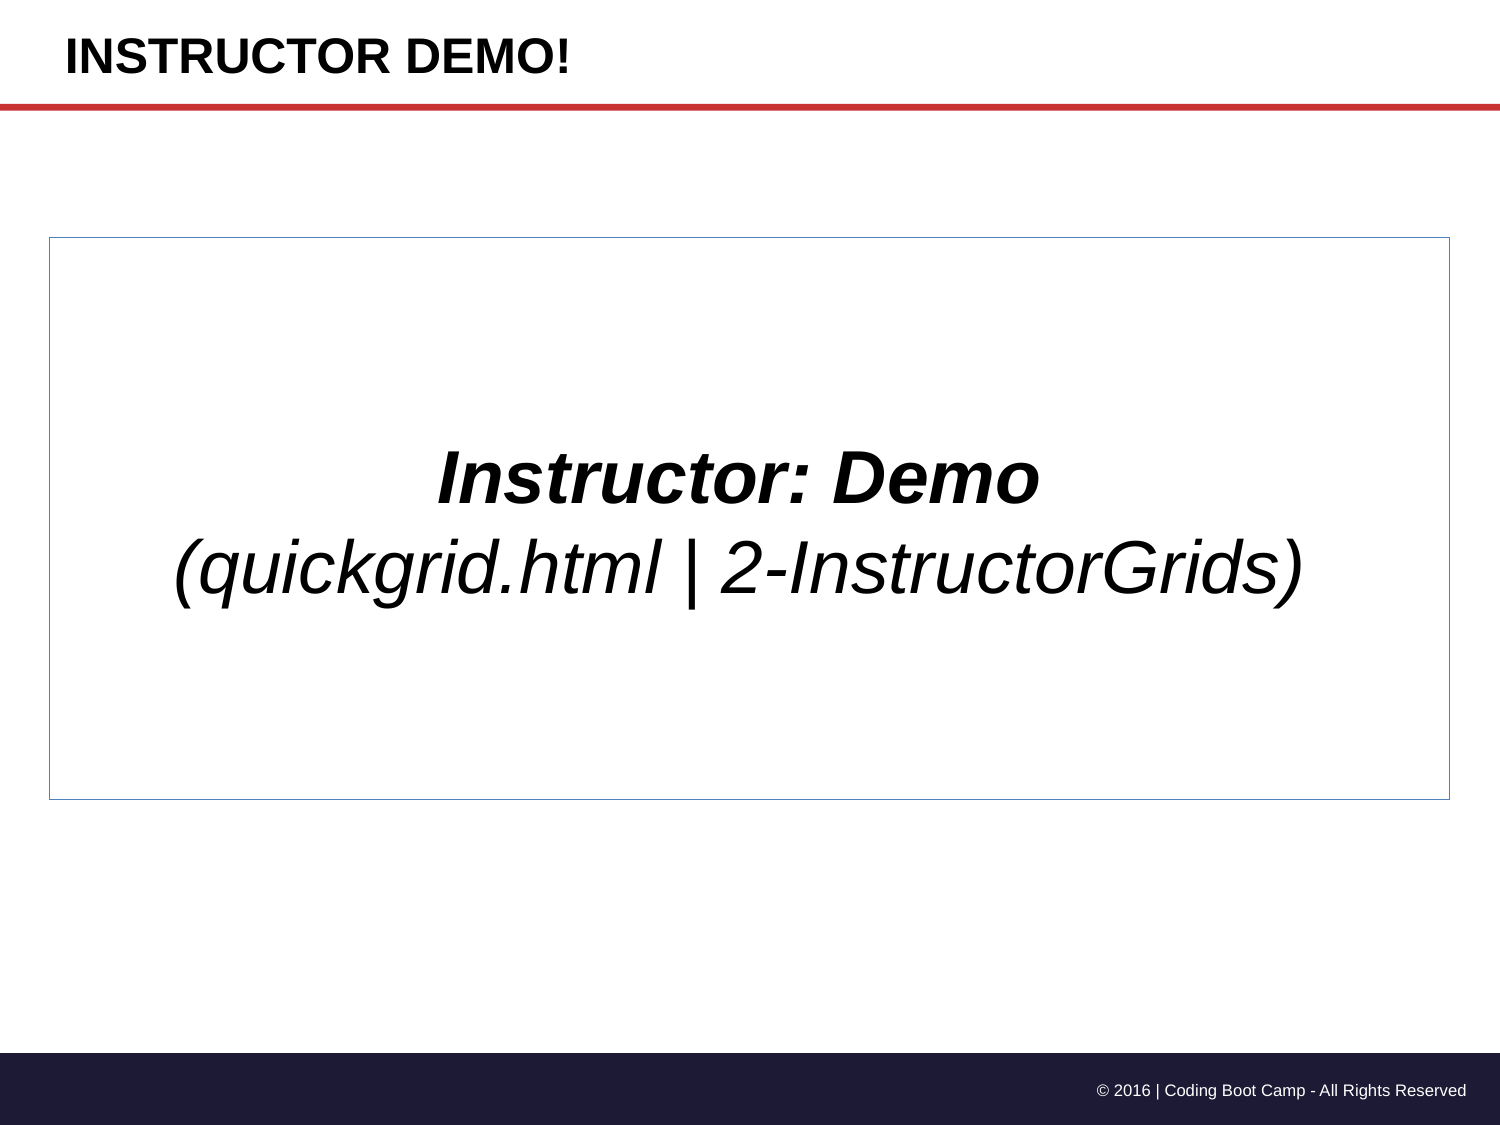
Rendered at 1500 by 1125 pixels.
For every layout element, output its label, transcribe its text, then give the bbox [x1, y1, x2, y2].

text_box INSTRUCTOR DEMO! [50, 0, 948, 108]
text_box Instructor: Demo (quickgrid.html | 2-InstructorGrids) [49, 237, 1450, 800]
